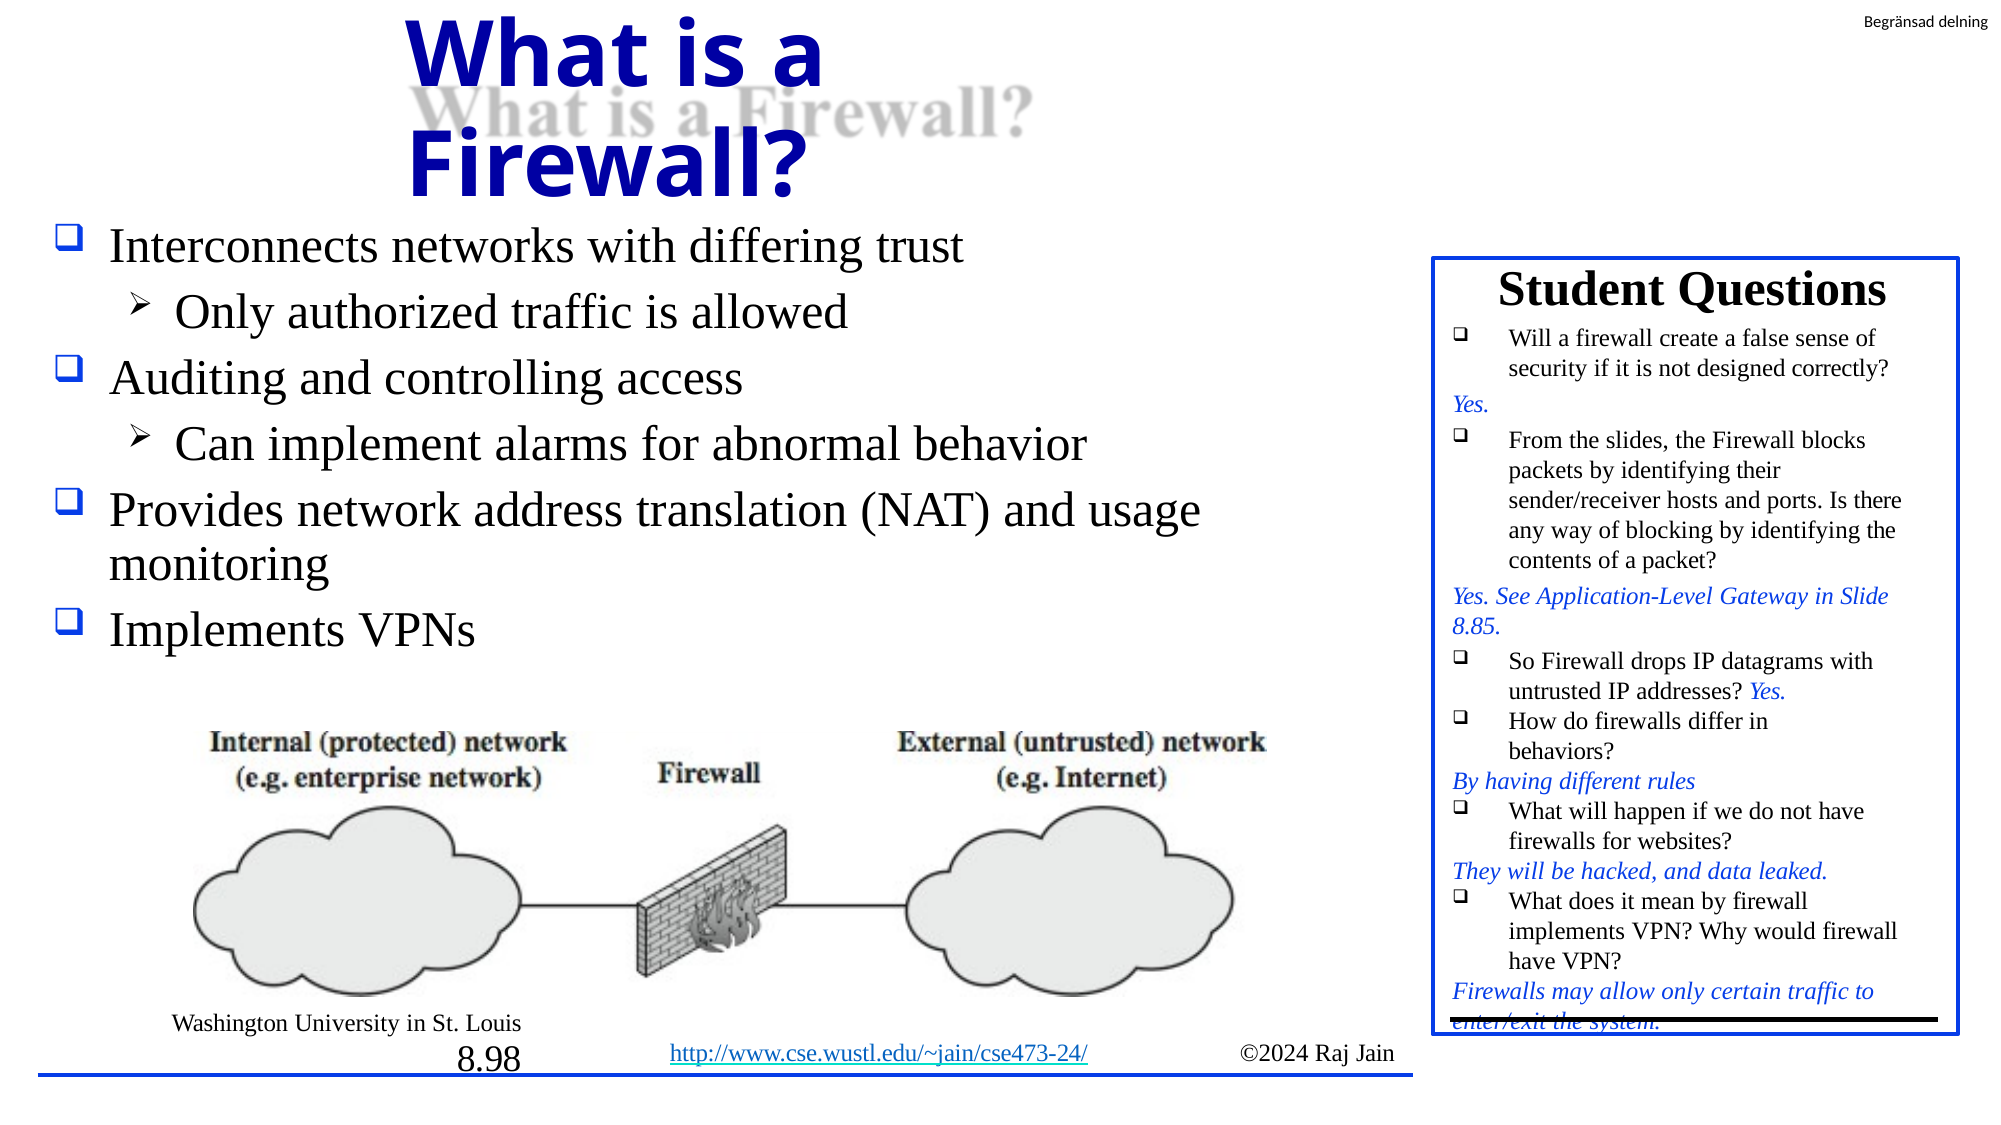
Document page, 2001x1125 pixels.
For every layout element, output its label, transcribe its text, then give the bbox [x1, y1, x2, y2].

text_box Student Questions Will a firewall create a false sense of security if it is not designed correctly? Yes. From the slides, the Firewall blocks packets by identifying their sender/receiver hosts and ports. Is there any way of blocking by identifying the contents of a packet? Yes. See Application-Level Gateway in Slide 8.85. So Firewall drops IP datagrams with untrusted IP addresses? Yes. How do firewalls differ in behaviors? By having different rules What will happen if we do not have firewalls for websites? They will be hacked, and data leaked. What does it mean by firewall implements VPN? Why would firewall have VPN? Firewalls may allow only certain traffic to enter/exit the system. [1432, 258, 1958, 1035]
footer ©2024 Raj Jain [1237, 1037, 1399, 1125]
picture [359, 37, 1085, 203]
title What is a Firewall? [403, 0, 1035, 37]
slide_number Washington University in St. Louis 8.98 [25, 717, 522, 1125]
picture [193, 731, 1267, 997]
text_box Interconnects networks with differing trust Only authorized traffic is allowed Auditing and controlling access Can implement alarms for abnormal behavior Provides network address translation (NAT) and usage monitoring Implements VPNs [50, 204, 1208, 657]
text_box http://www.cse.wustl.edu/~jain/cse473-24/ [667, 1037, 1101, 1067]
